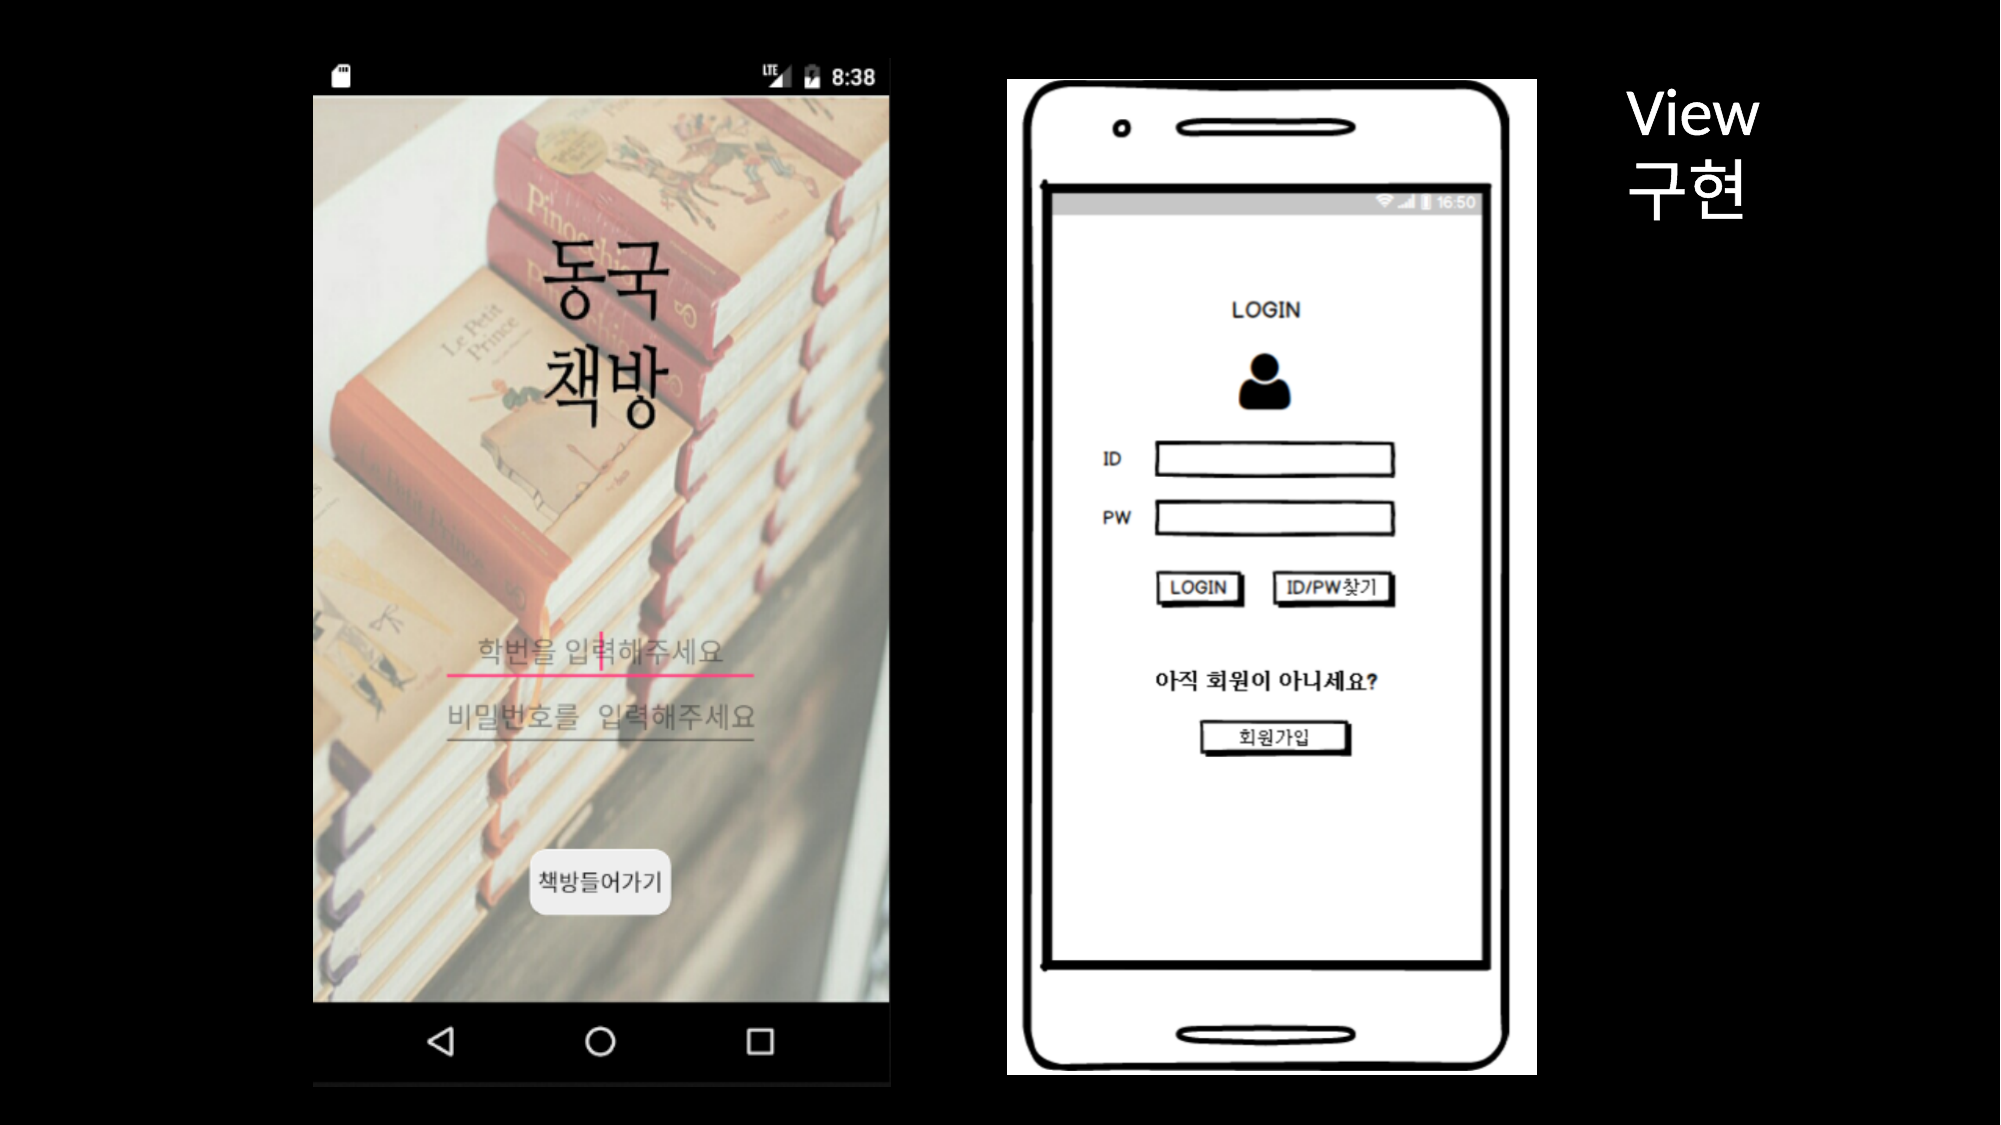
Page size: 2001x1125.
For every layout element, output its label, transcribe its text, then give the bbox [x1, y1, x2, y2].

picture [1007, 79, 1537, 1075]
picture [313, 58, 891, 1087]
text_box View 구현 [1611, 60, 1929, 236]
